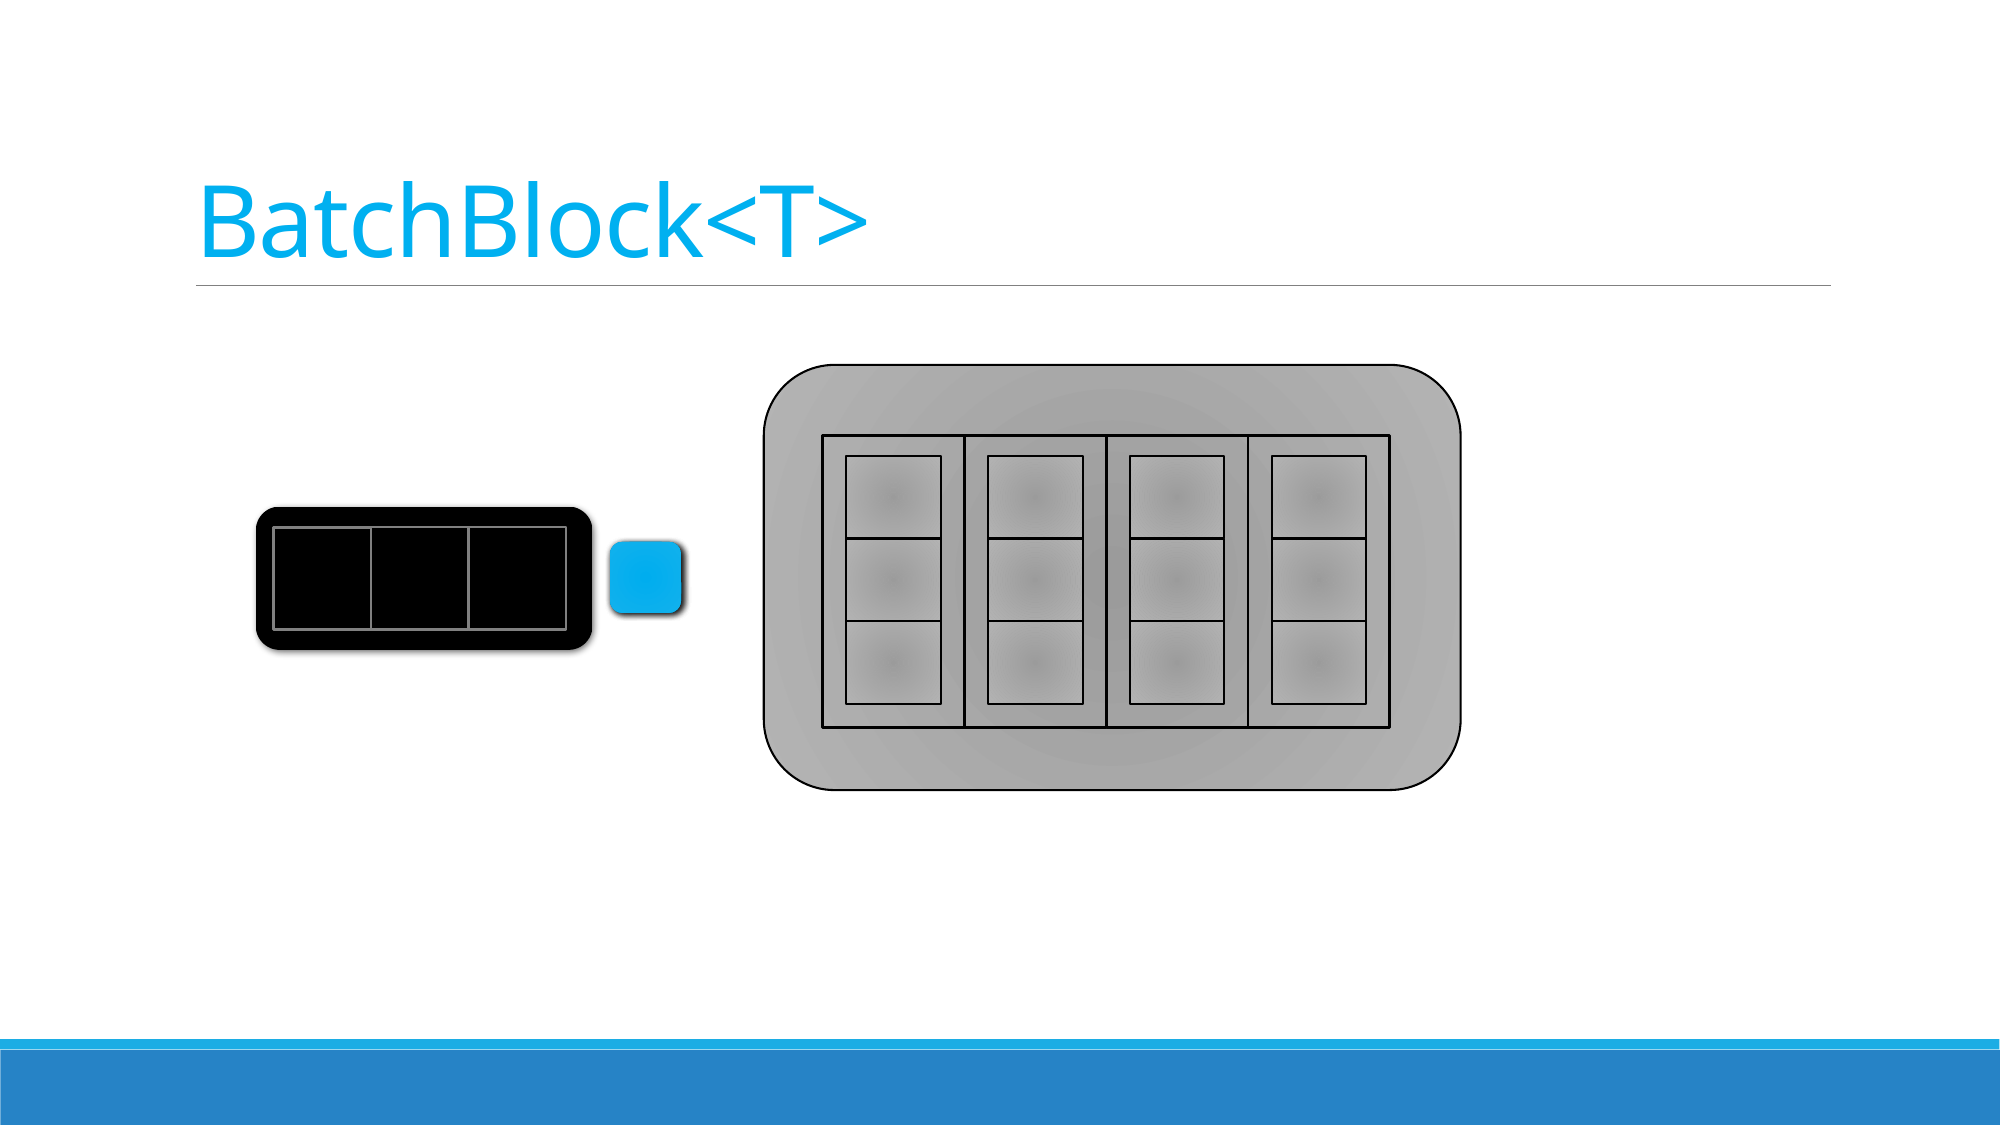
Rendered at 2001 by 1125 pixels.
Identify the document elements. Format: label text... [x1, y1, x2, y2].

text_box [610, 541, 682, 613]
text_box [987, 538, 1084, 620]
text_box [1271, 620, 1367, 705]
text_box [1271, 538, 1367, 620]
text_box [845, 455, 942, 538]
text_box [821, 434, 963, 729]
text_box [1129, 538, 1225, 620]
text_box [762, 363, 1462, 792]
text_box [1105, 434, 1247, 729]
text_box [987, 455, 1084, 538]
text_box [845, 620, 942, 705]
text_box [255, 506, 593, 650]
text_box [845, 538, 942, 620]
text_box [1271, 455, 1367, 538]
text_box [963, 434, 1105, 729]
text_box [272, 526, 372, 631]
text_box [987, 620, 1084, 705]
text_box [1247, 434, 1391, 729]
text_box [1129, 620, 1225, 705]
text_box [467, 526, 567, 631]
title BatchBlock<T> [180, 47, 1830, 285]
text_box [372, 526, 467, 631]
text_box [1129, 455, 1225, 538]
